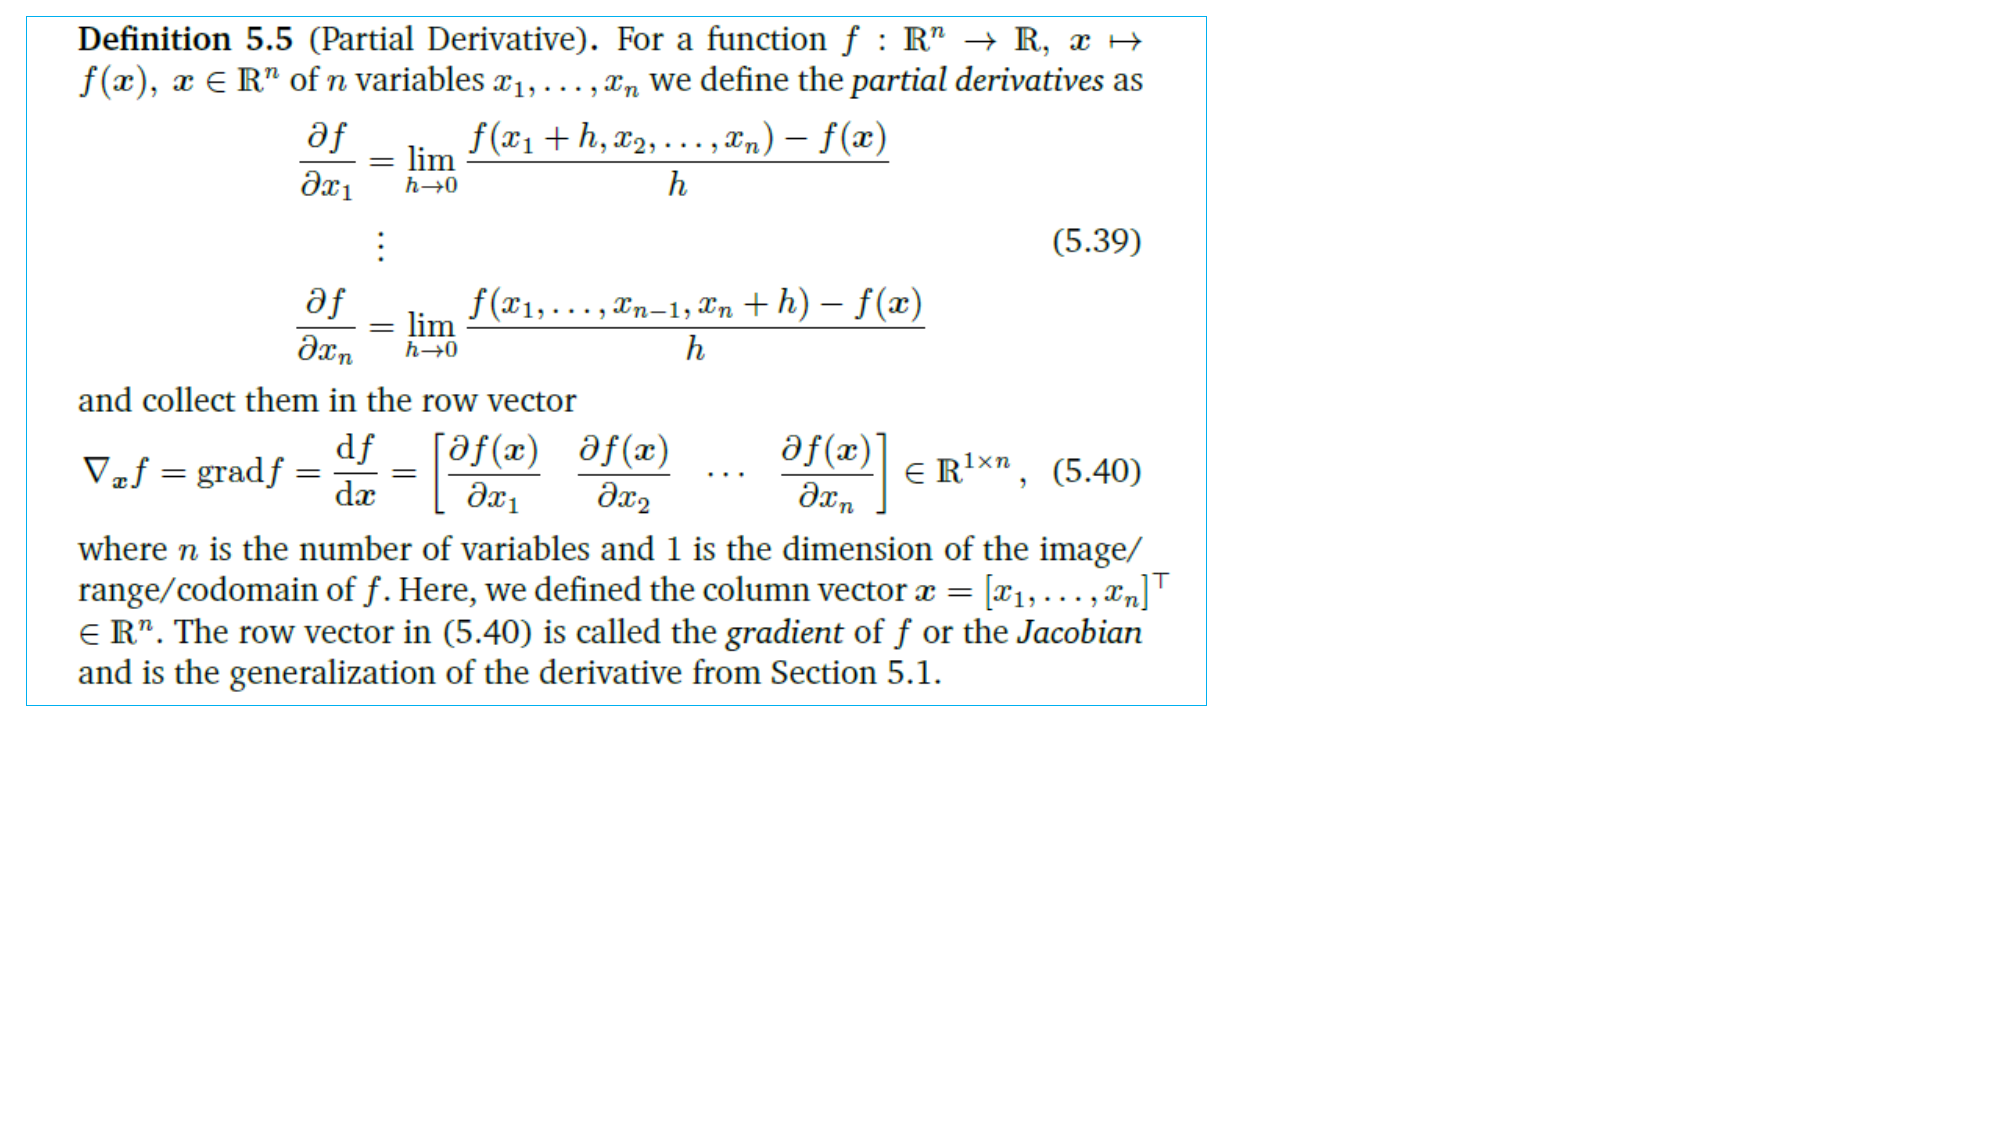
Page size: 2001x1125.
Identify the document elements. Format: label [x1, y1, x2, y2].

picture [28, 18, 1205, 704]
